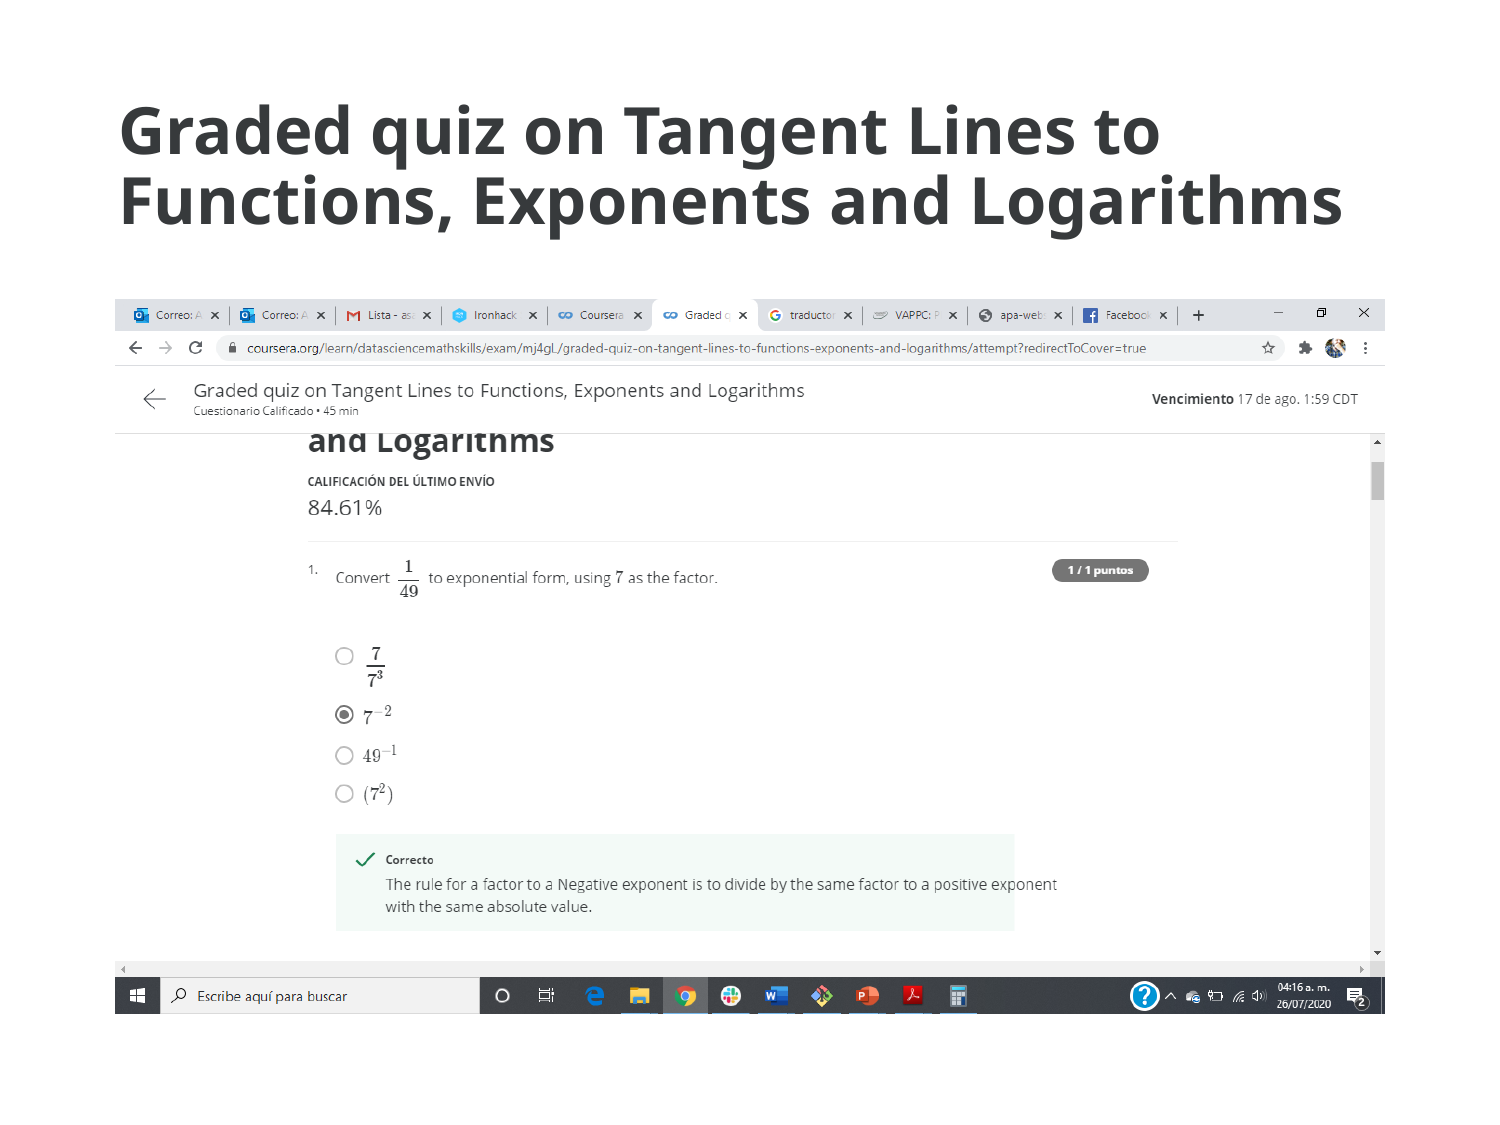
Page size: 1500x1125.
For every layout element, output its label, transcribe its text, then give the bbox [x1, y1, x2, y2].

title Graded quiz on Tangent Lines to Functions, Exponents and Logarithms [103, 59, 1397, 278]
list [115, 299, 1385, 1014]
